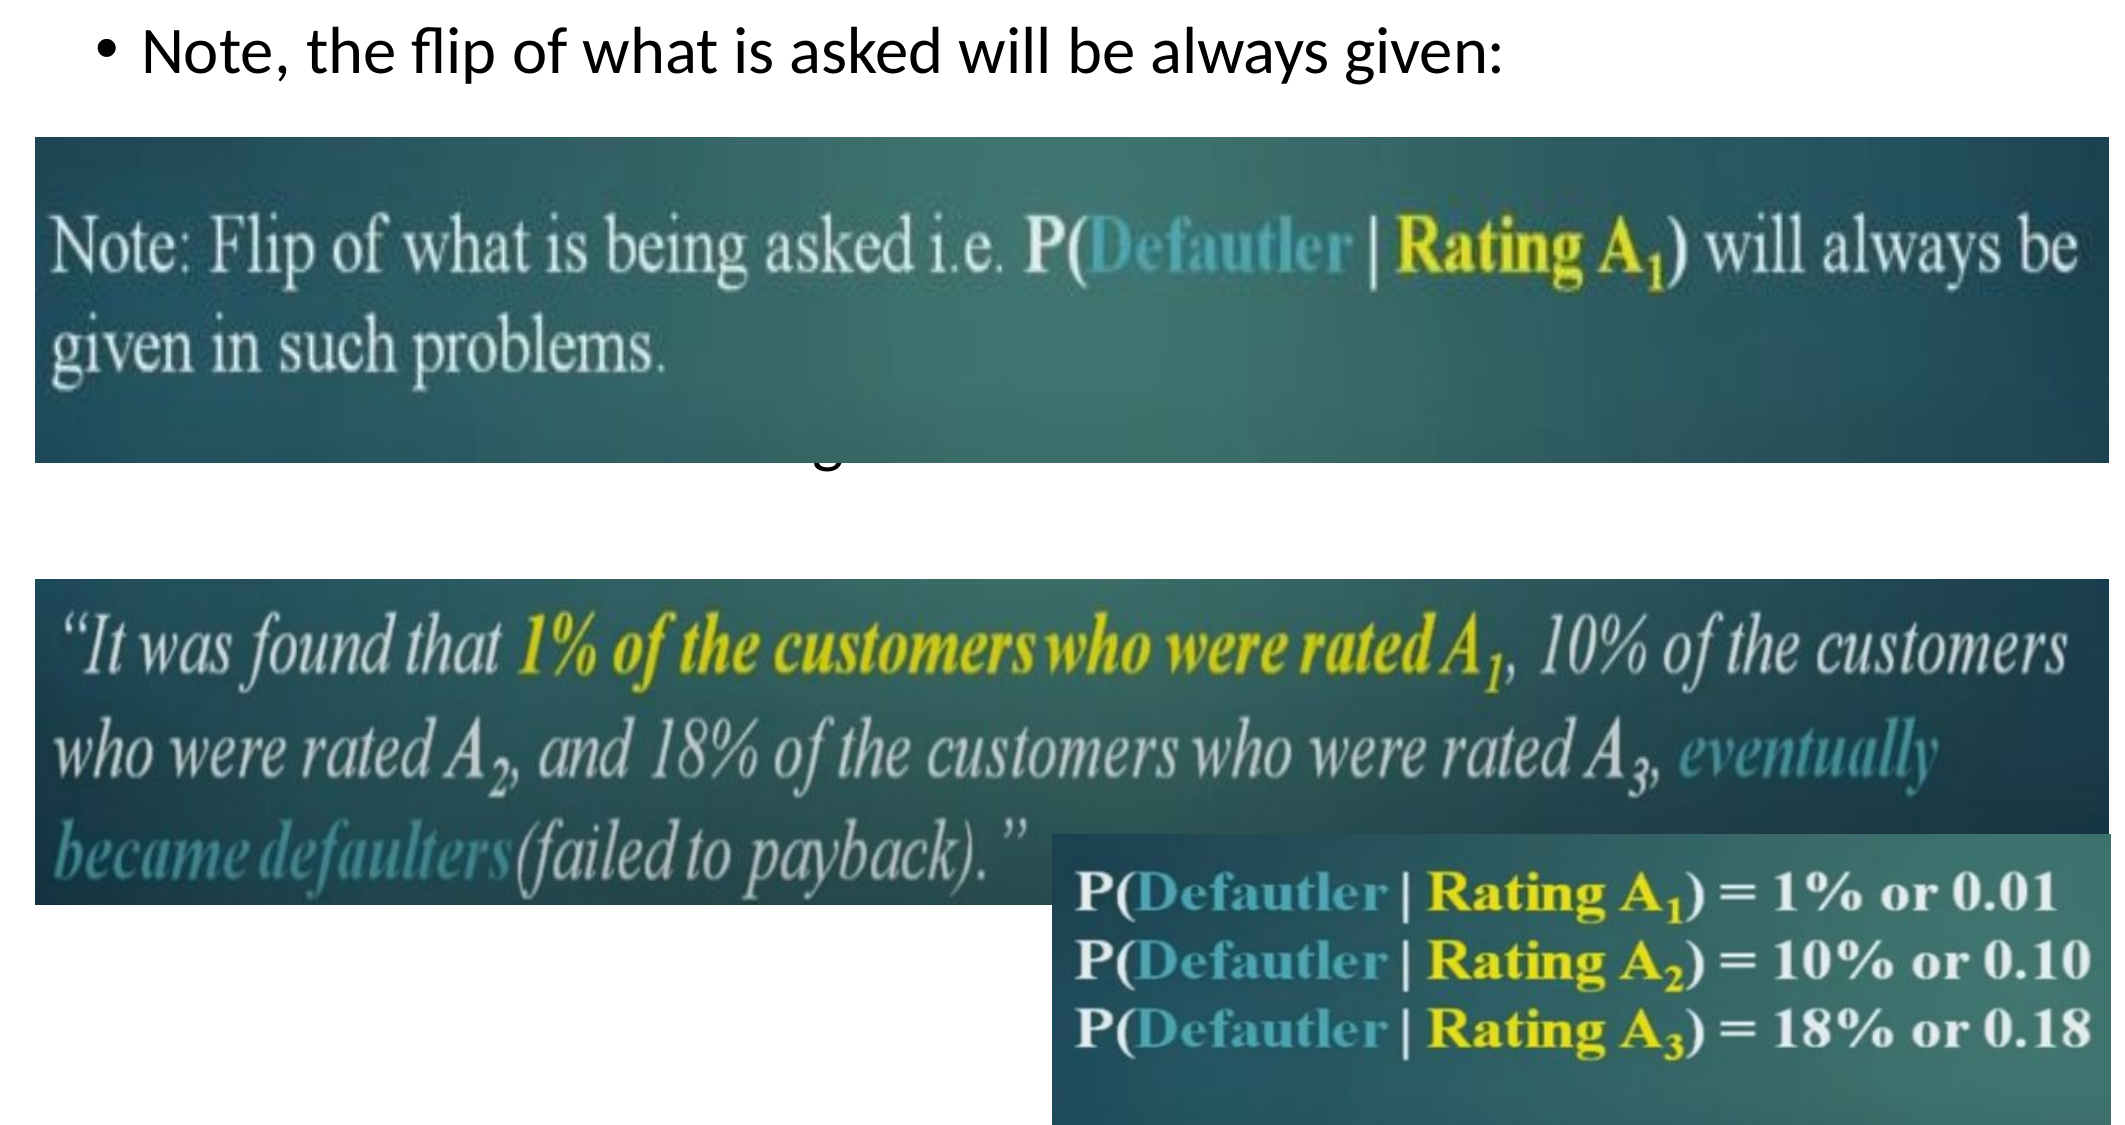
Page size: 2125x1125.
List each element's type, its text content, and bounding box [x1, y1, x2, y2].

picture [35, 136, 2109, 464]
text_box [35, 578, 2111, 1125]
text_box Note, the flip of what is asked will be always given: [92, 5, 1511, 88]
